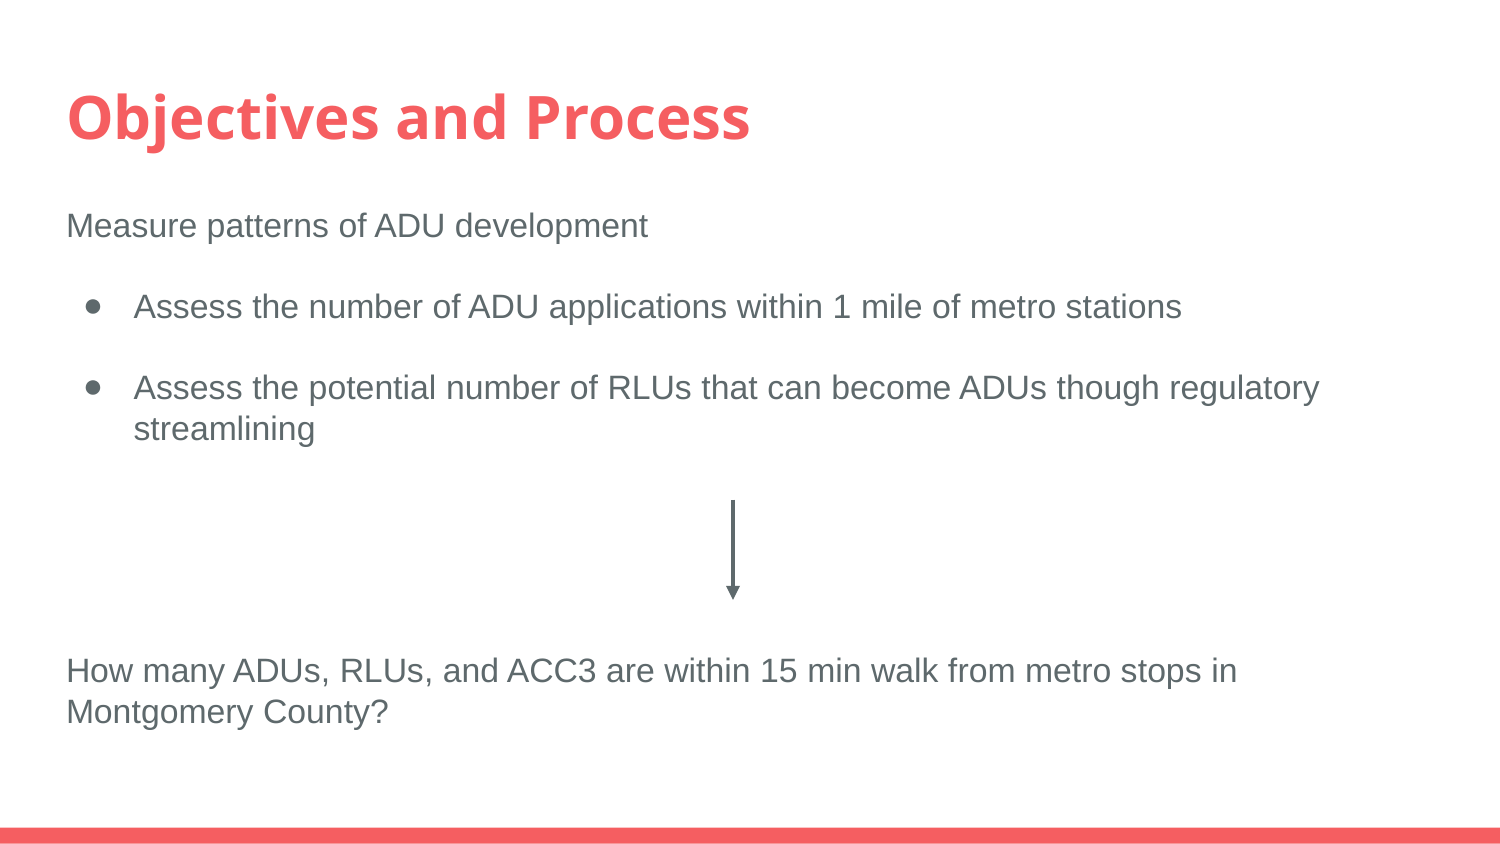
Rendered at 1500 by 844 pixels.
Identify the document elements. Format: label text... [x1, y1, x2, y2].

title Objectives and Process [51, 64, 1449, 167]
list Measure patterns of ADU development Assess the number of ADU applications within 1 mile of metro stations Assess the potential number of RLUs that can become ADUs though regulatory streamlining How many ADUs, RLUs, and ACC3 are within 15 min walk from metro stops in Montgomery County? [51, 189, 1449, 750]
